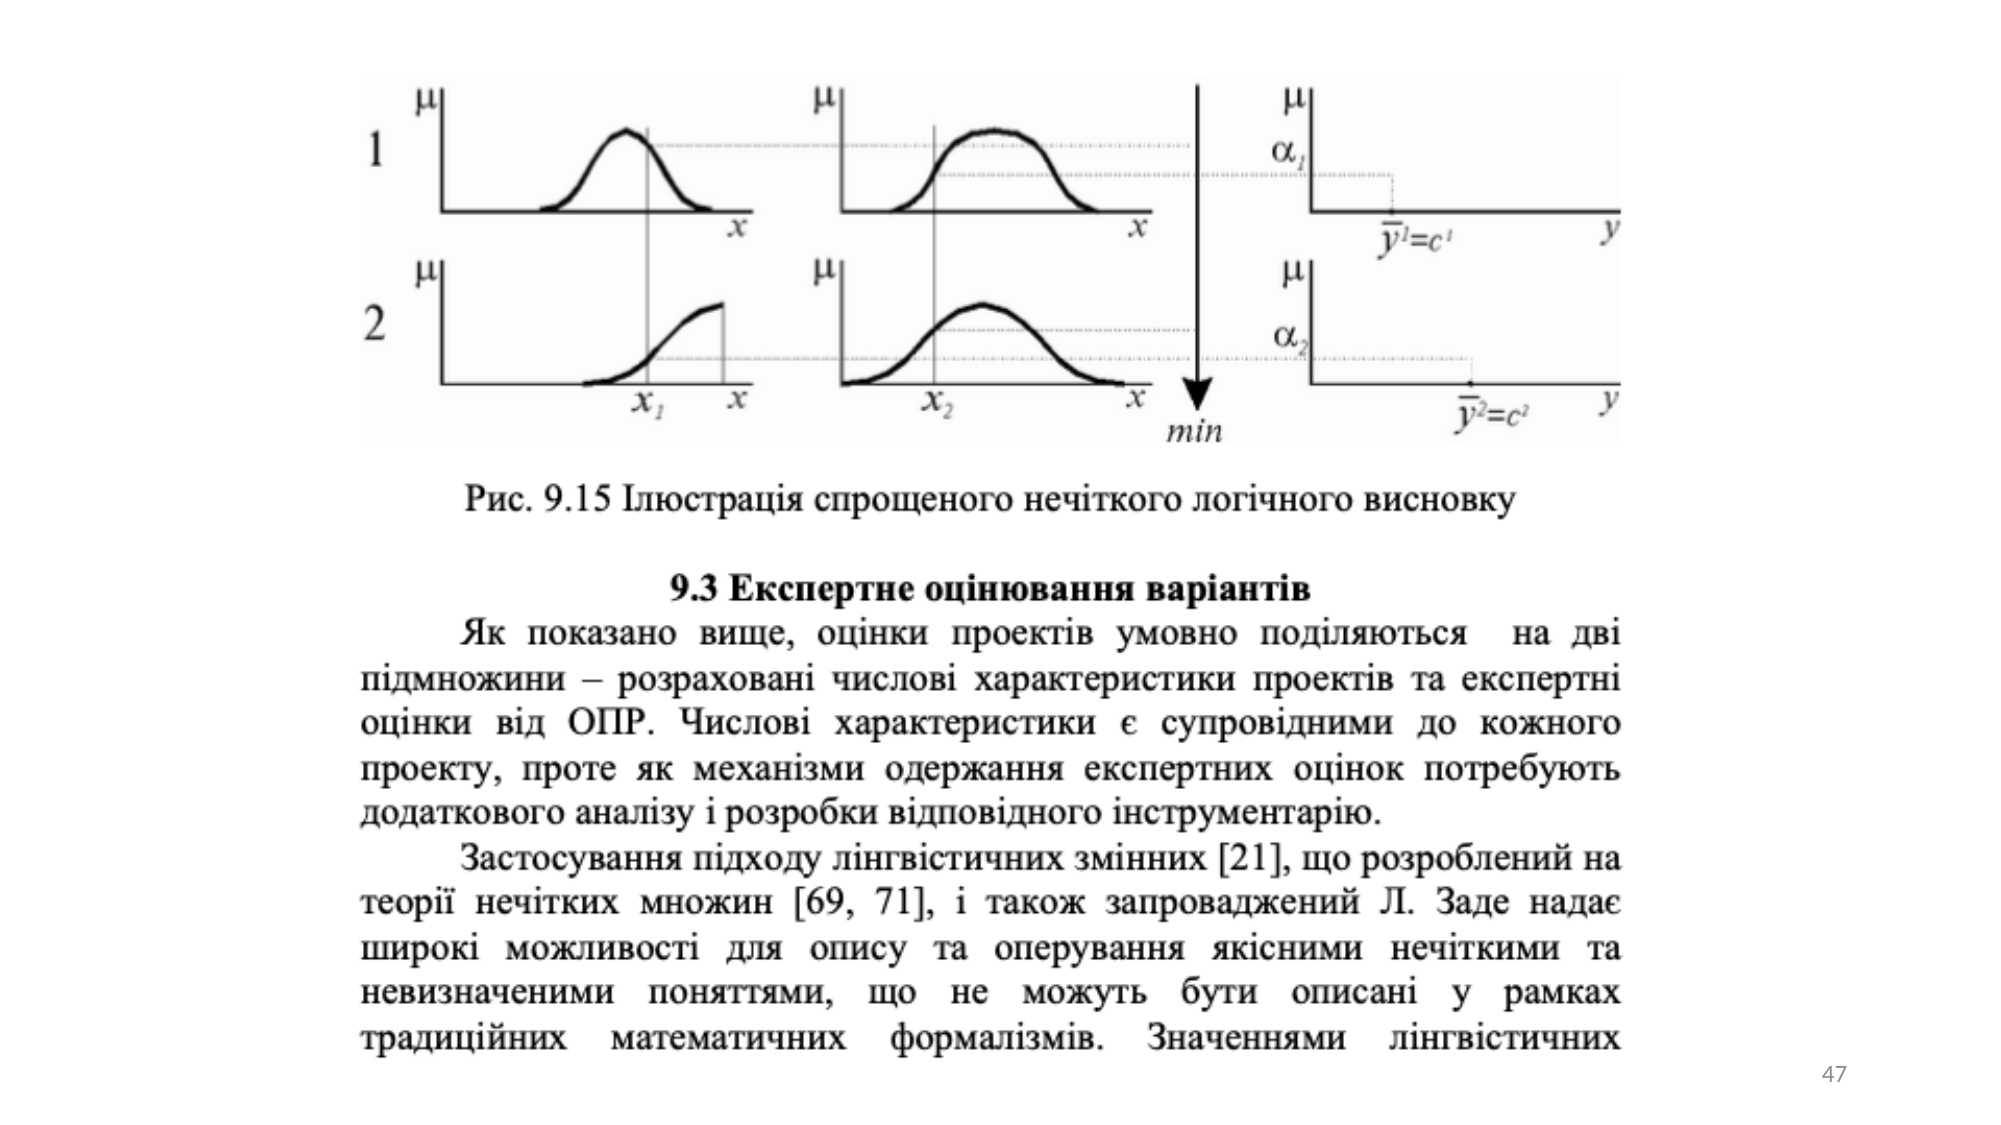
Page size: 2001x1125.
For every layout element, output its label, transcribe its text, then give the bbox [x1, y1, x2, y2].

picture [337, 46, 1663, 1079]
slide_number 47 [1412, 1042, 1863, 1103]
